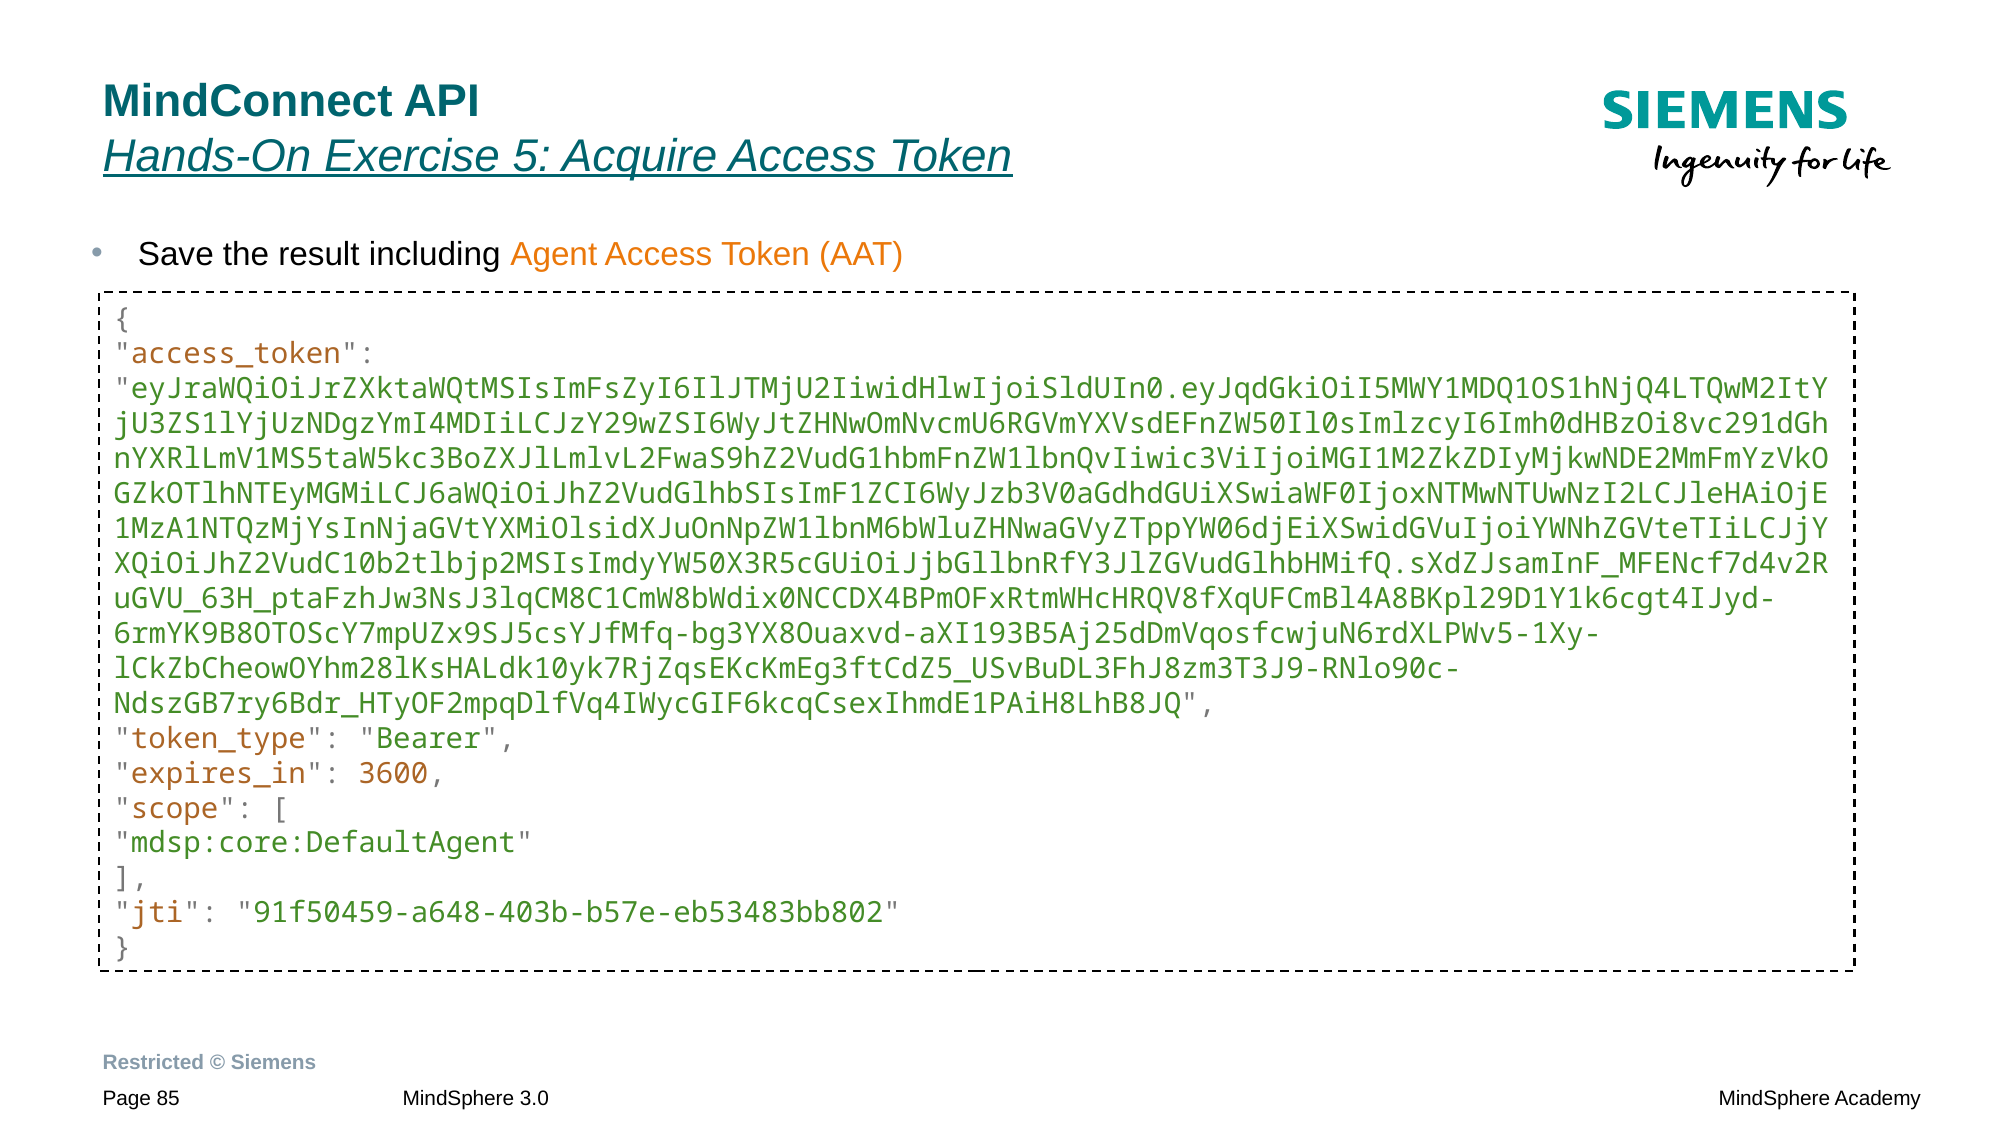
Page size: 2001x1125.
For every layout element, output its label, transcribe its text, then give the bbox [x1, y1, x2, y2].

title MindConnect API Hands-On Exercise 5: Acquire Access Token [0, 0, 2000, 237]
text_box Save the result including Agent Access Token (AAT) [76, 204, 1983, 988]
text_box { "access_token": "eyJraWQiOiJrZXktaWQtMSIsImFsZyI6IlJTMjU2IiwidHlwIjoiSldUIn0.eyJqdGkiOiI5MWY1MDQ1OS1hNjQ4LTQwM2ItYjU3ZS1lYjUzNDgzYmI4MDIiLCJzY29wZSI6WyJtZHNwOmNvcmU6RGVmYXVsdEFnZW50Il0sImlzcyI6Imh0dHBzOi8vc291dGhnYXRlLmV1MS5taW5kc3BoZXJlLmlvL2FwaS9hZ2VudG1hbmFnZW1lbnQvIiwic3ViIjoiMGI1M2ZkZDIyMjkwNDE2MmFmYzVkOGZkOTlhNTEyMGMiLCJ6aWQiOiJhZ2VudGlhbSIsImF1ZCI6WyJzb3V0aGdhdGUiXSwiaWF0IjoxNTMwNTUwNzI2LCJleHAiOjE1MzA1NTQzMjYsInNjaGVtYXMiOlsidXJuOnNpZW1lbnM6bWluZHNwaGVyZTppYW06djEiXSwidGVuIjoiYWNhZGVteTIiLCJjYXQiOiJhZ2VudC10b2tlbjp2MSIsImdyYW50X3R5cGUiOiJjbGllbnRfY3JlZGVudGlhbHMifQ.sXdZJsamInF_MFENcf7d4v2RuGVU_63H_ptaFzhJw3NsJ3lqCM8C1CmW8bWdix0NCCDX4BPmOFxRtmWHcHRQV8fXqUFCmBl4A8BKpl29D1Y1k6cgt4IJyd-6rmYK9B8OTOScY7mpUZx9SJ5csYJfMfq-bg3YX8Ouaxvd-aXI193B5Aj25dDmVqosfcwjuN6rdXLPWv5-1Xy-lCkZbCheowOYhm28lKsHALdk10yk7RjZqsEKcKmEg3ftCdZ5_USvBuDL3FhJ8zm3T3J9-RNlo90c-NdszGB7ry6Bdr_HTyOF2mpqDlfVq4IWycGIF6kcqCsexIhmdE1PAiH8LhB8JQ", "token_type": "Bearer", "expires_in": 3600, "scope": [ "mdsp:core:DefaultAgent" ], "jti": "91f50459-a648-403b-b57e-eb53483bb802" } [98, 292, 1855, 971]
